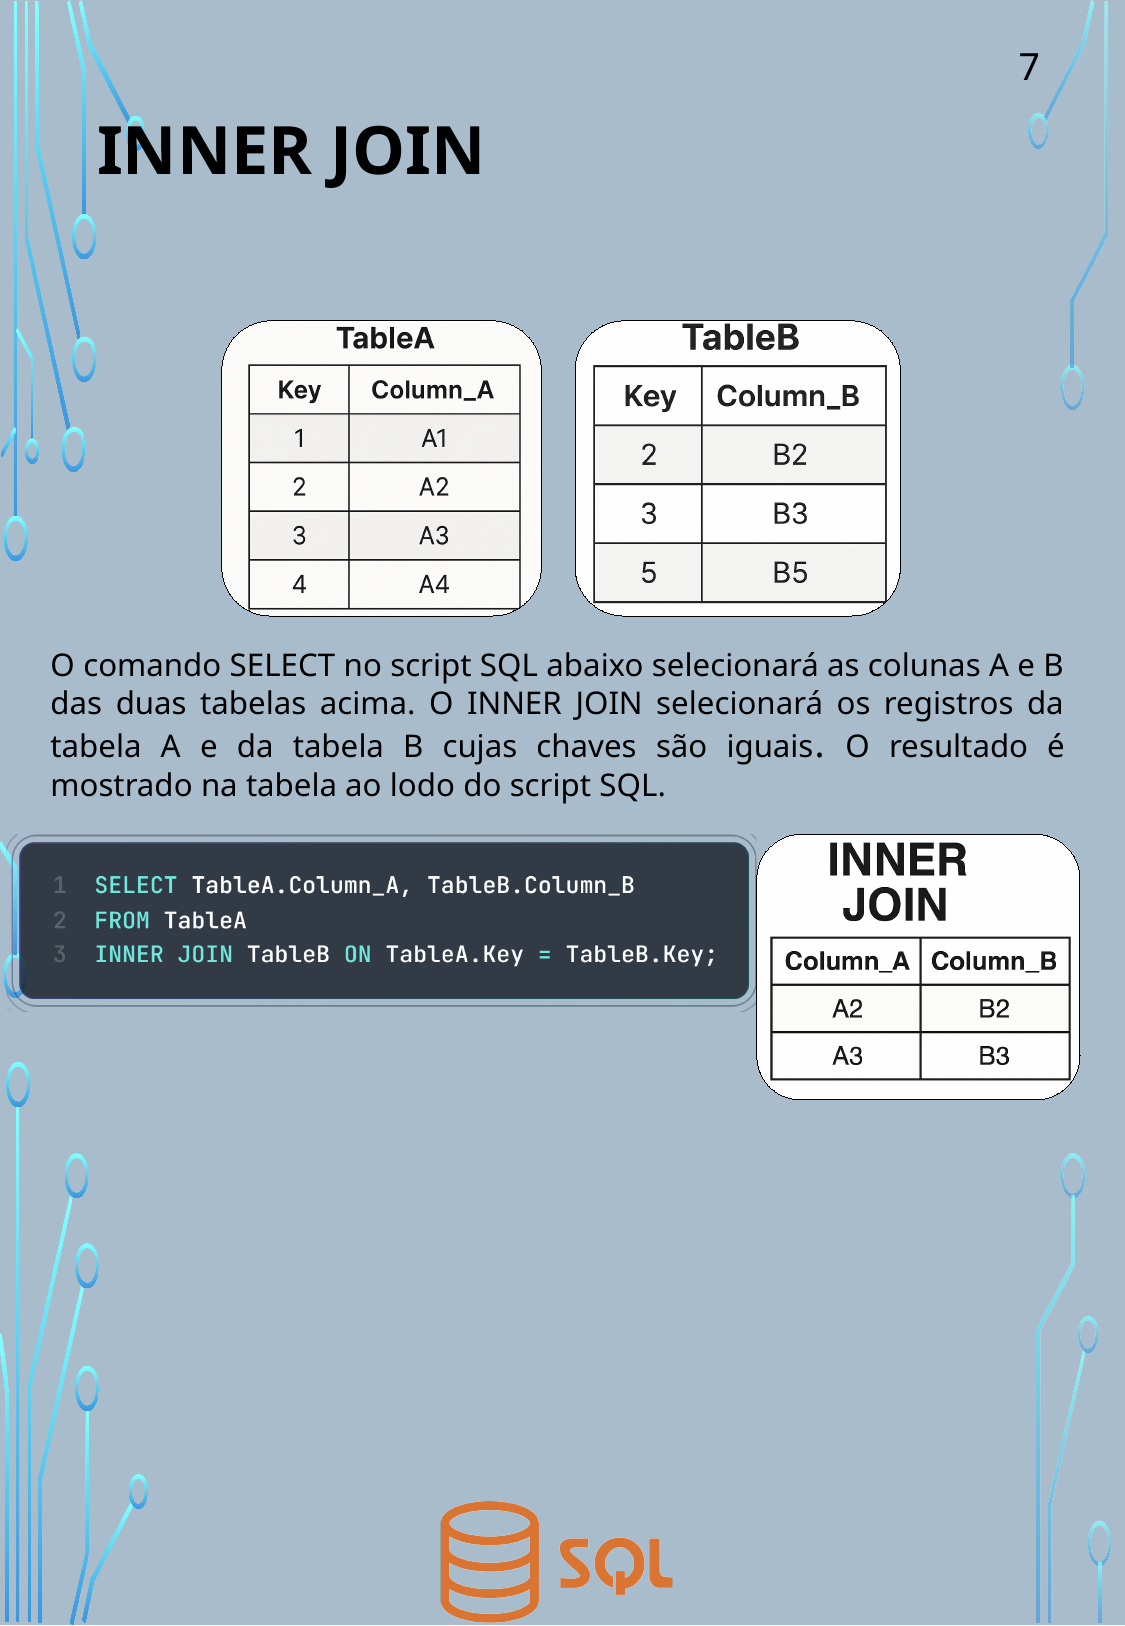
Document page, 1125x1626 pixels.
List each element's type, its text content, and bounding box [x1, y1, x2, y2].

text_box INNER JOIN [82, 100, 1068, 195]
picture [6, 833, 1081, 1101]
picture [574, 320, 901, 617]
picture [221, 320, 542, 617]
picture [423, 1501, 689, 1625]
text_box 7 [993, 25, 1065, 112]
text_box O comando SELECT no script SQL abaixo selecionará as colunas A e B das duas tabelas acima. O INNER JOIN selecionará os registros da tabela A e da tabela B cujas chaves são iguais. O resultado é mostrado na tabela ao lodo do script SQL. [35, 638, 1080, 811]
